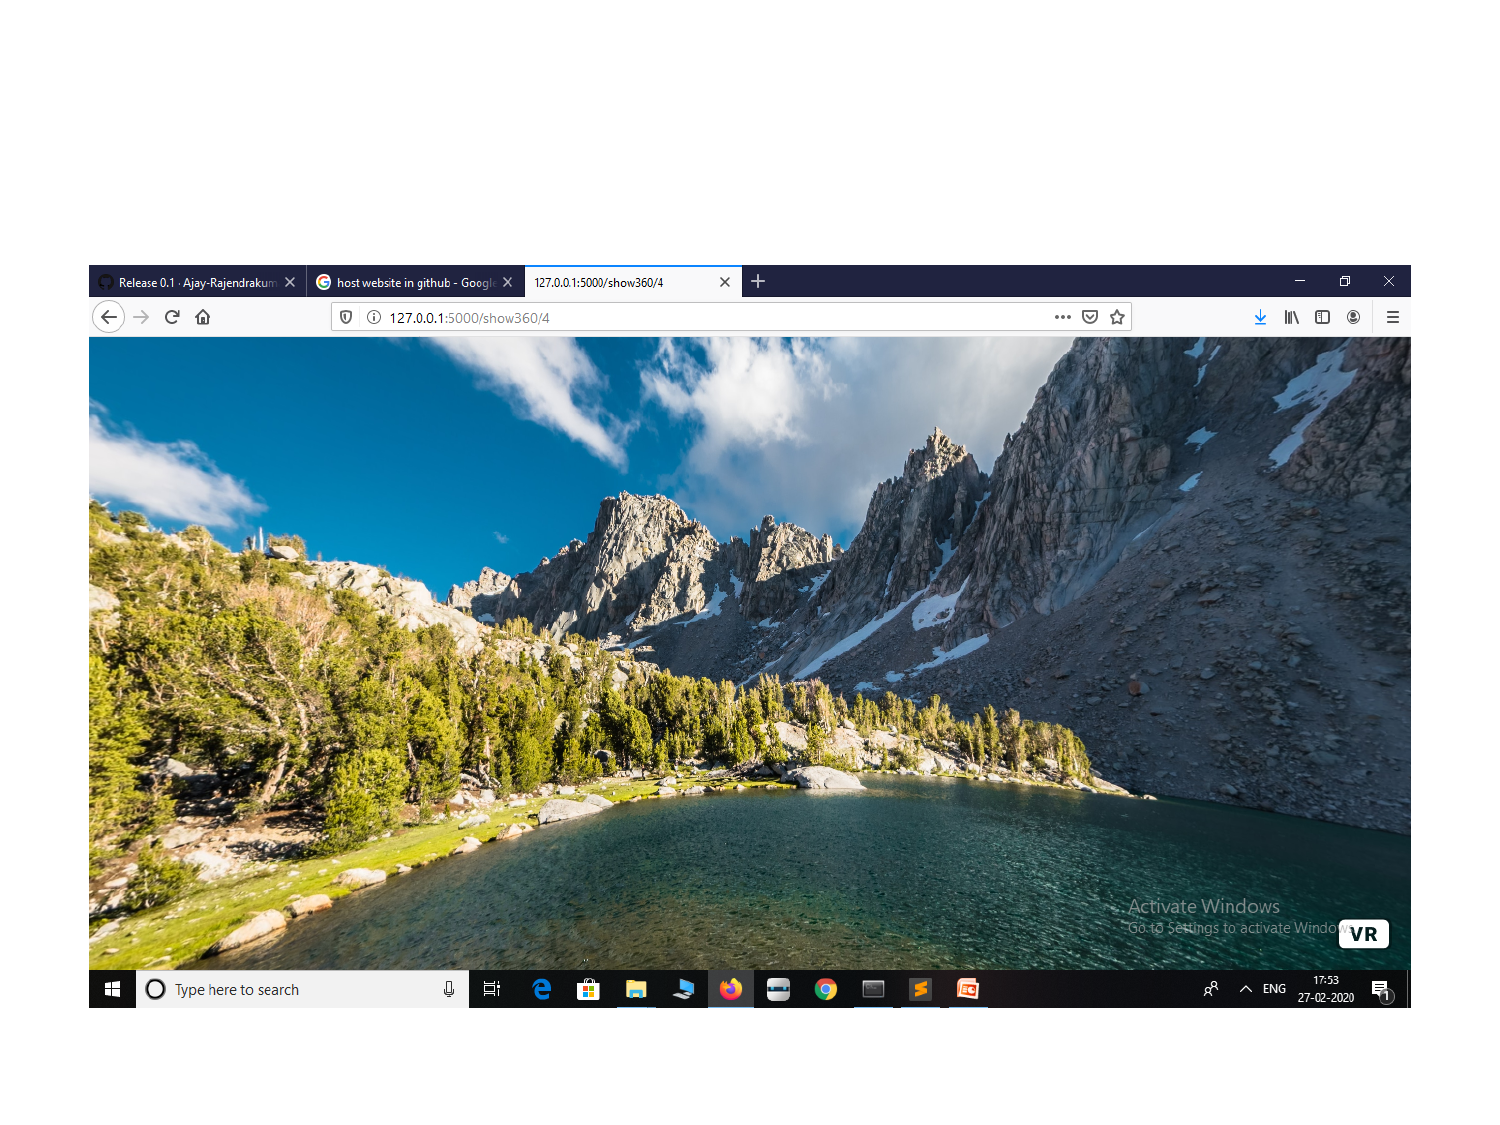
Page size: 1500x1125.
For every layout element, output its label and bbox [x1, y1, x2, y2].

list [89, 265, 1411, 1008]
